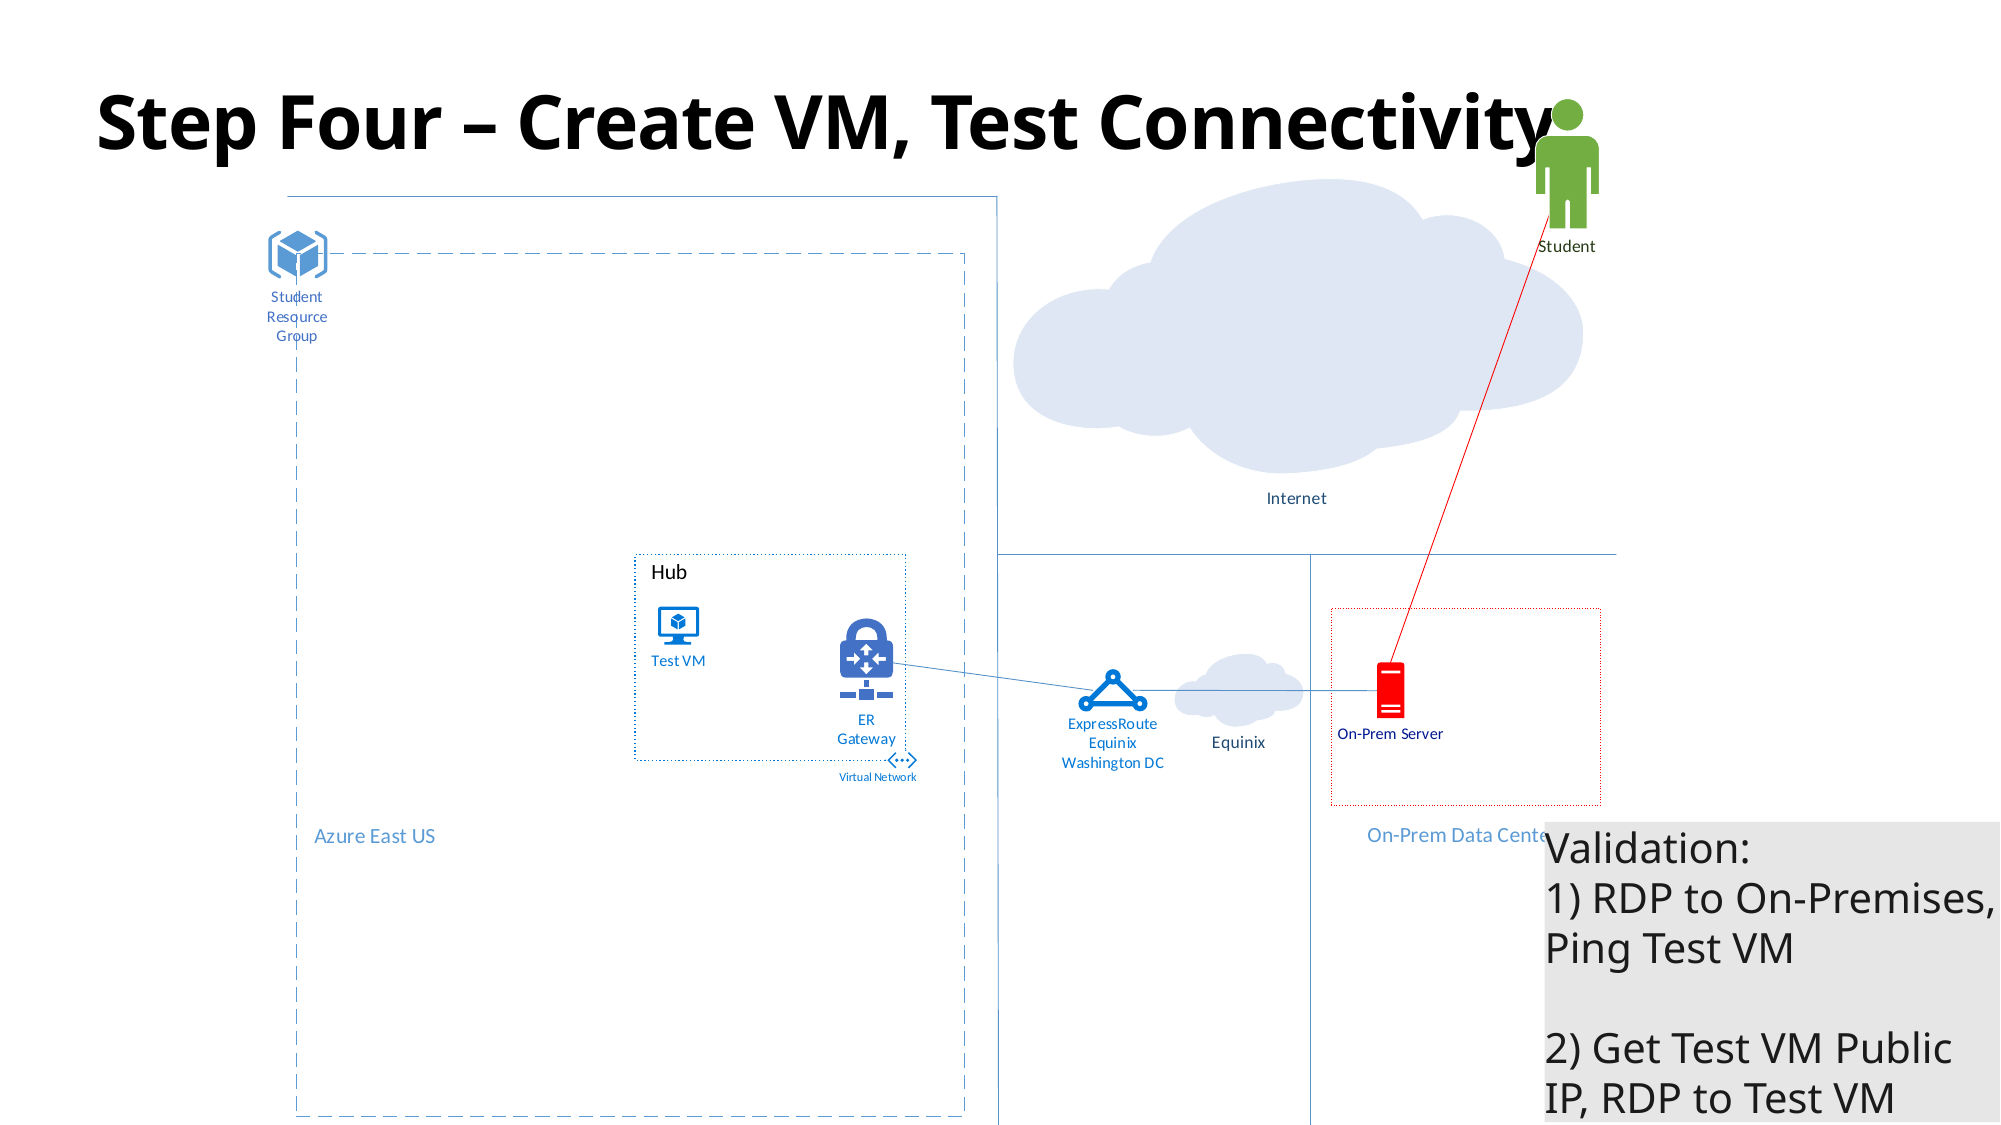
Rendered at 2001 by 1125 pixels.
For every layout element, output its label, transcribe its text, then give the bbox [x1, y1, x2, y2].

text_box Validation: 1) RDP to On-Premises, Ping Test VM 2) Get Test VM Public IP, RDP to Test VM [1617, 821, 2000, 1123]
title Step Four – Create VM, Test Connectivity [96, 75, 1904, 166]
picture [256, 95, 1617, 1125]
